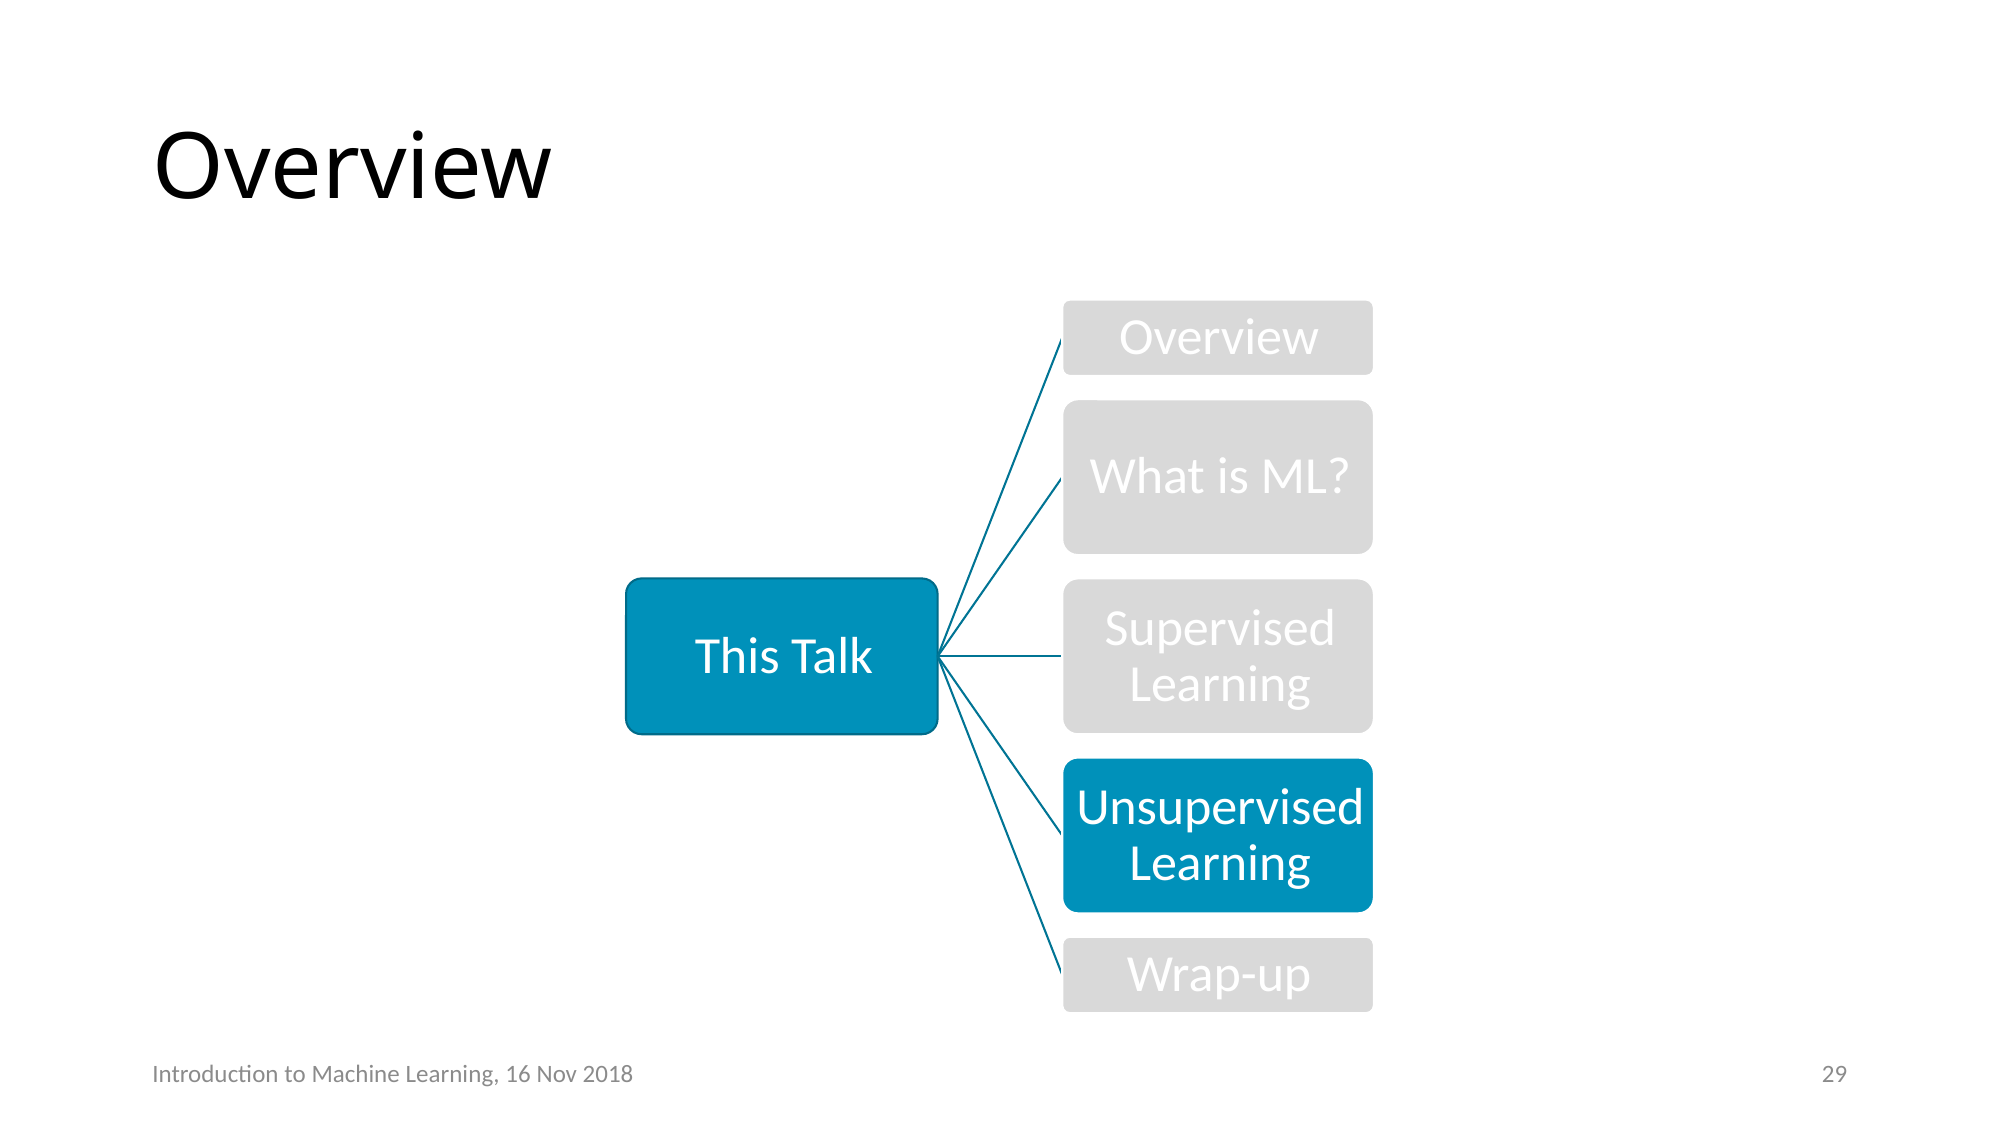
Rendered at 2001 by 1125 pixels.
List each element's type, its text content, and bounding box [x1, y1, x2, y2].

slide_number 29 [1412, 1042, 1863, 1103]
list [137, 299, 1863, 1014]
title Overview [137, 59, 1863, 278]
footer Introduction to Machine Learning, 16 Nov 2018 [137, 1042, 813, 1103]
